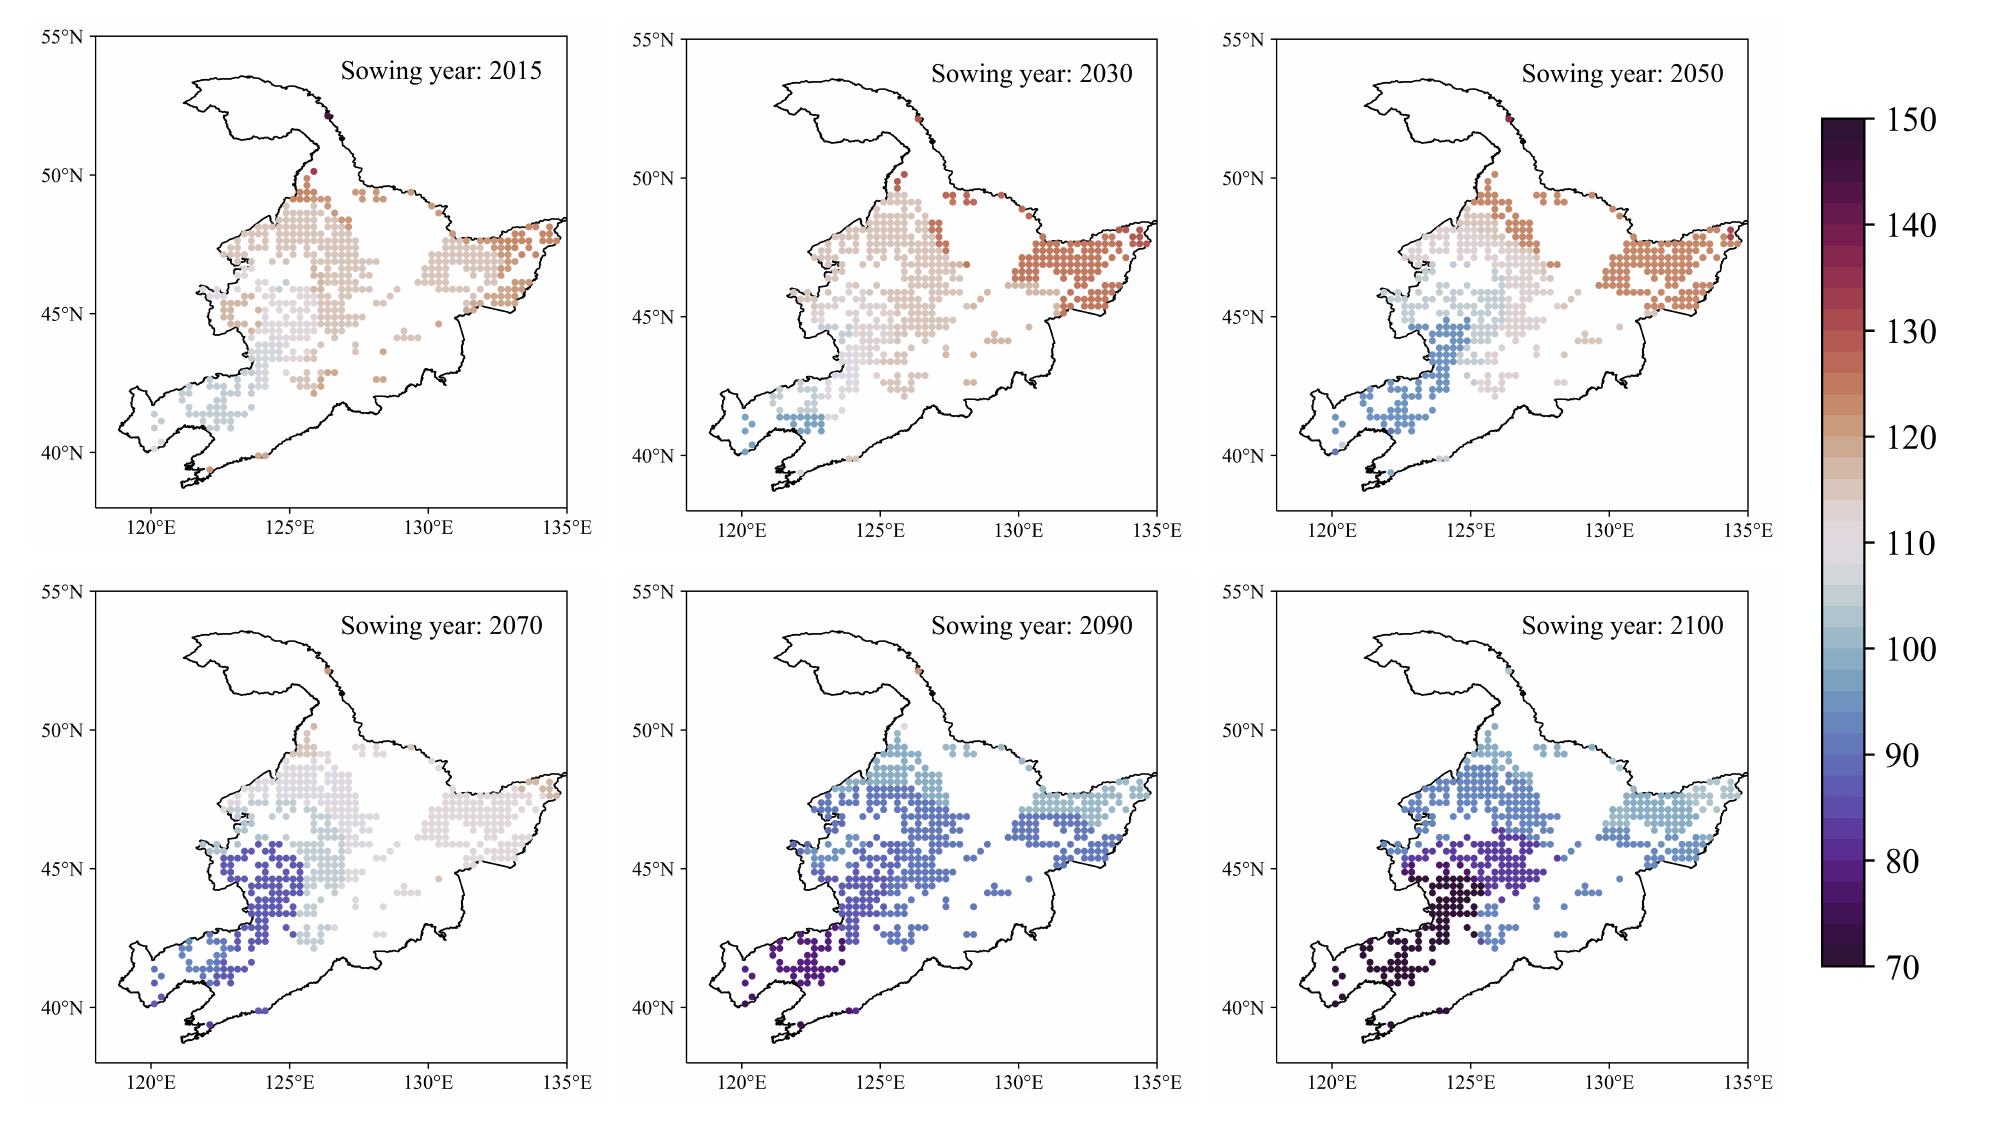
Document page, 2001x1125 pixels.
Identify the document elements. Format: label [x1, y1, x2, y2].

picture [619, 20, 1194, 553]
picture [1210, 572, 1785, 1105]
picture [29, 572, 604, 1105]
picture [1210, 20, 1785, 553]
picture [29, 17, 604, 550]
picture [619, 572, 1194, 1105]
picture [1807, 85, 1958, 1040]
